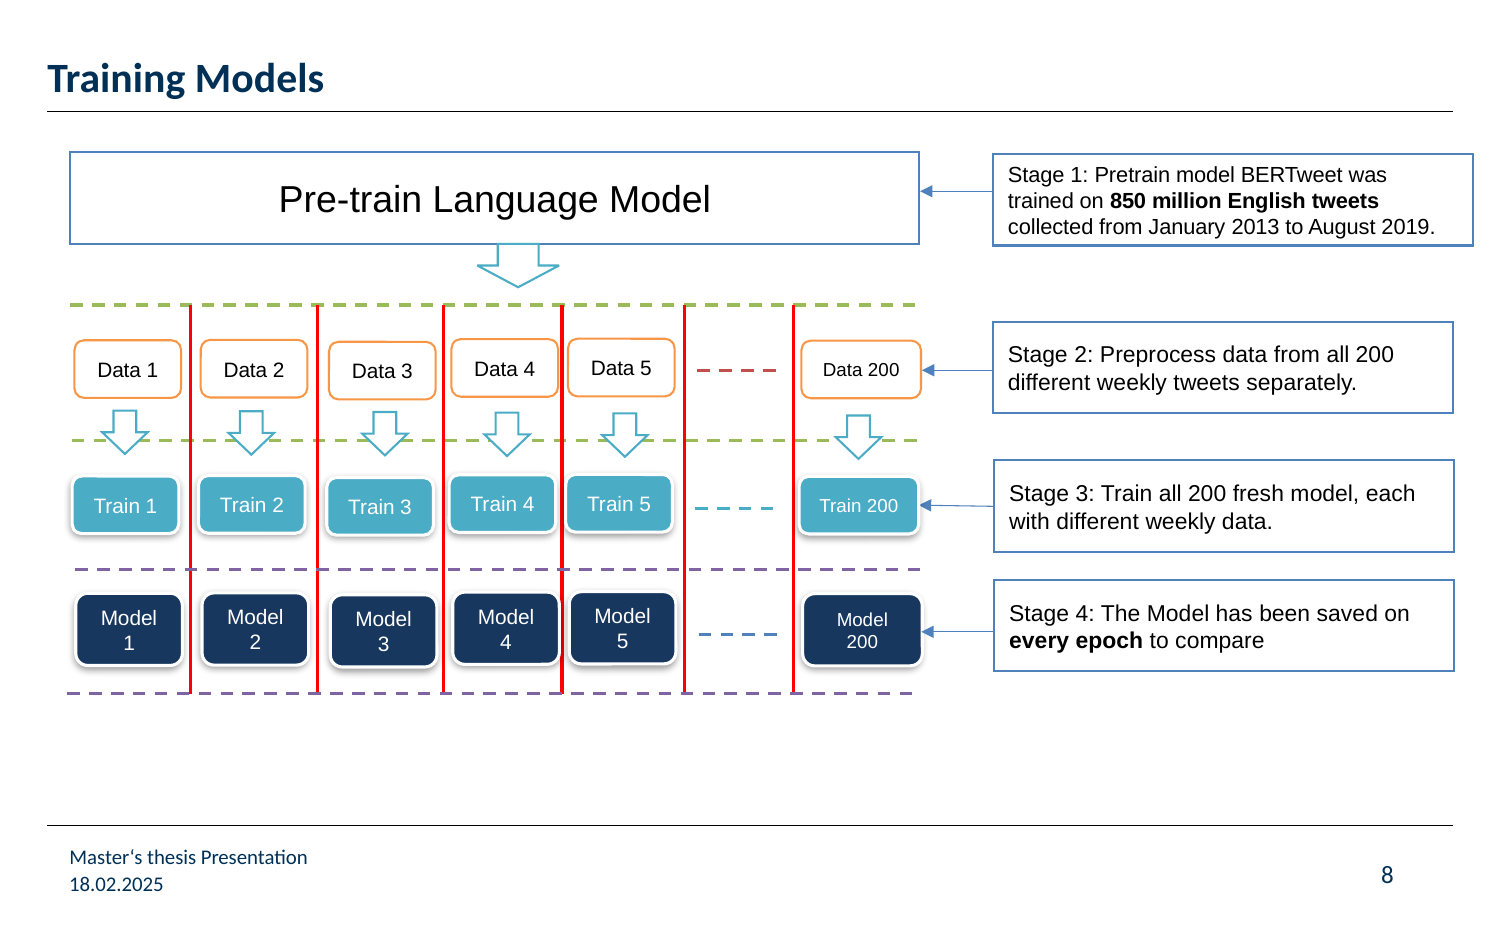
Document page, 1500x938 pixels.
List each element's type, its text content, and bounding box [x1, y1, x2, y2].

text_box Stage 4: The Model has been saved on every epoch to compare [993, 579, 1455, 672]
text_box Stage 1: Pretrain model BERTweet was trained on 850 million English tweets collected from January 2013 to August 2019. [992, 153, 1474, 247]
title Training Models [47, 27, 1453, 102]
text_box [67, 243, 925, 694]
text_box Stage 3: Train all 200 fresh model, each with different weekly data. [993, 459, 1455, 553]
text_box Stage 2: Preprocess data from all 200 different weekly tweets separately. [992, 321, 1454, 414]
text_box Pre-train Language Model [69, 151, 920, 242]
